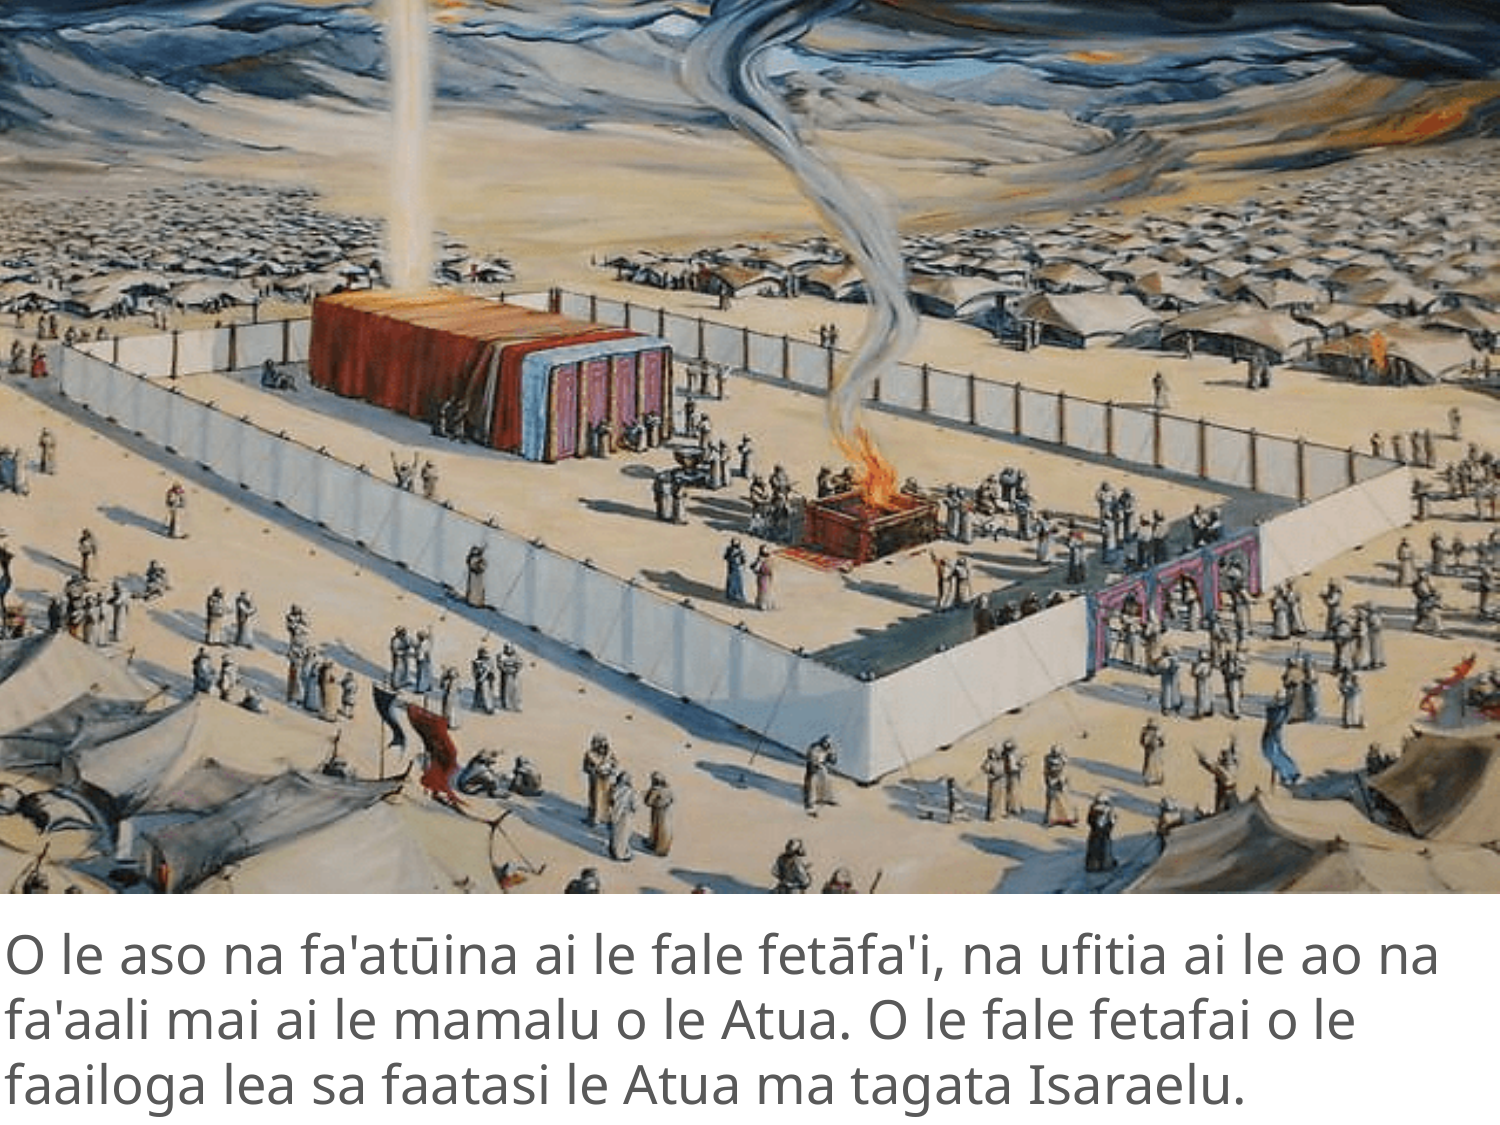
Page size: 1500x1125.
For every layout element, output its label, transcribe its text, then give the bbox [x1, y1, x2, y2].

text_box O le aso na fa'atūina ai le fale fetāfa'i, na ufitia ai le ao na fa'aali mai ai le mamalu o le Atua. O le fale fetafai o le faailoga lea sa faatasi le Atua ma tagata Isaraelu. [0, 912, 1500, 1123]
picture [0, 0, 1500, 894]
